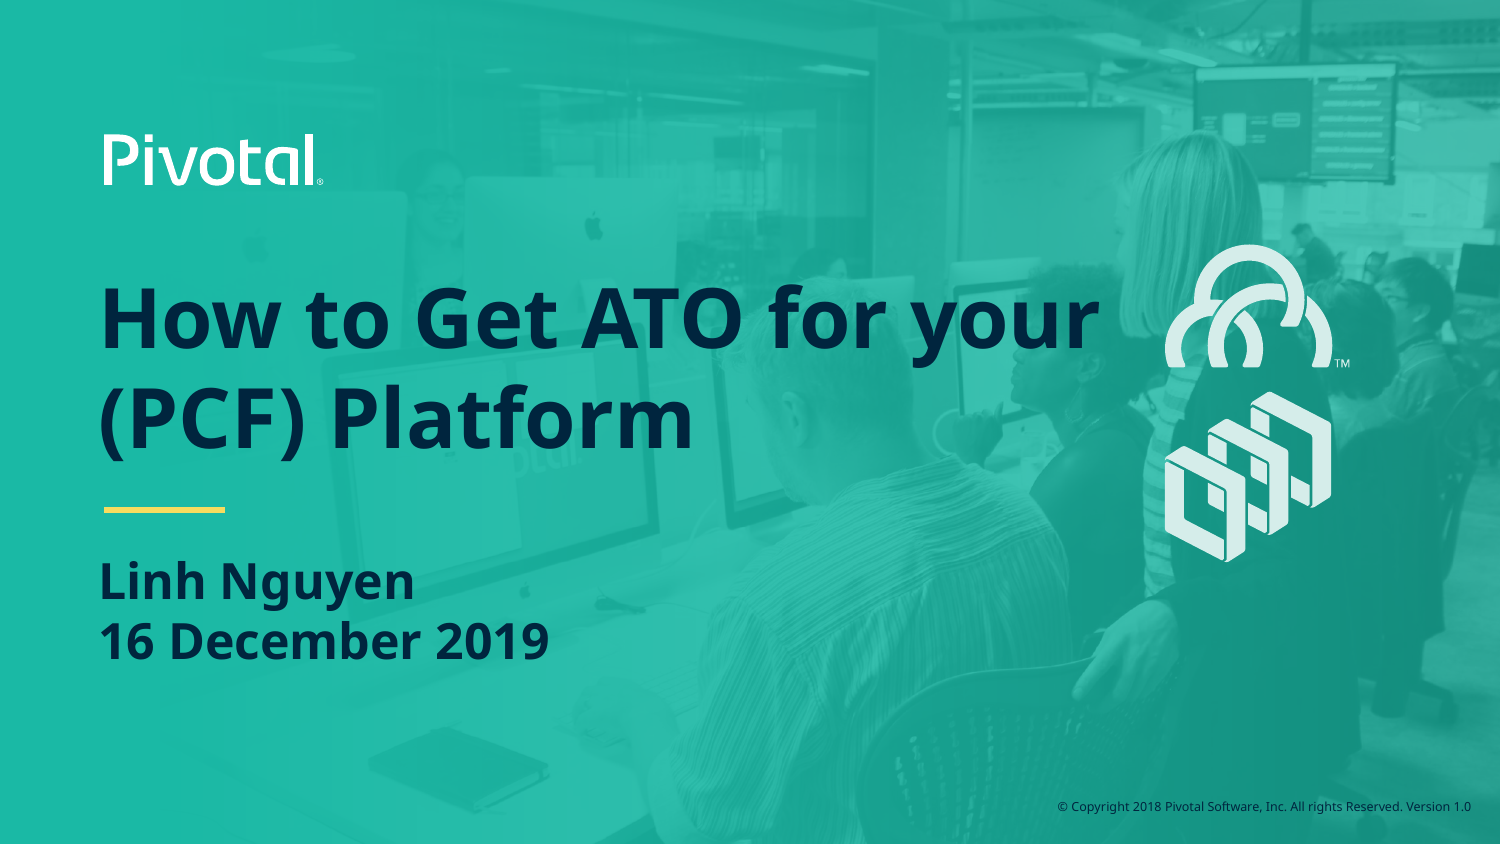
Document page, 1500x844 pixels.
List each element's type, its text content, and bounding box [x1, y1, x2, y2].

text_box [1164, 244, 1350, 368]
text_box [1164, 418, 1289, 563]
title How to Get ATO for your (PCF) Platform [83, 284, 1173, 481]
text_box [1250, 391, 1332, 508]
text_box Linh Nguyen 16 December 2019 [83, 534, 1070, 749]
